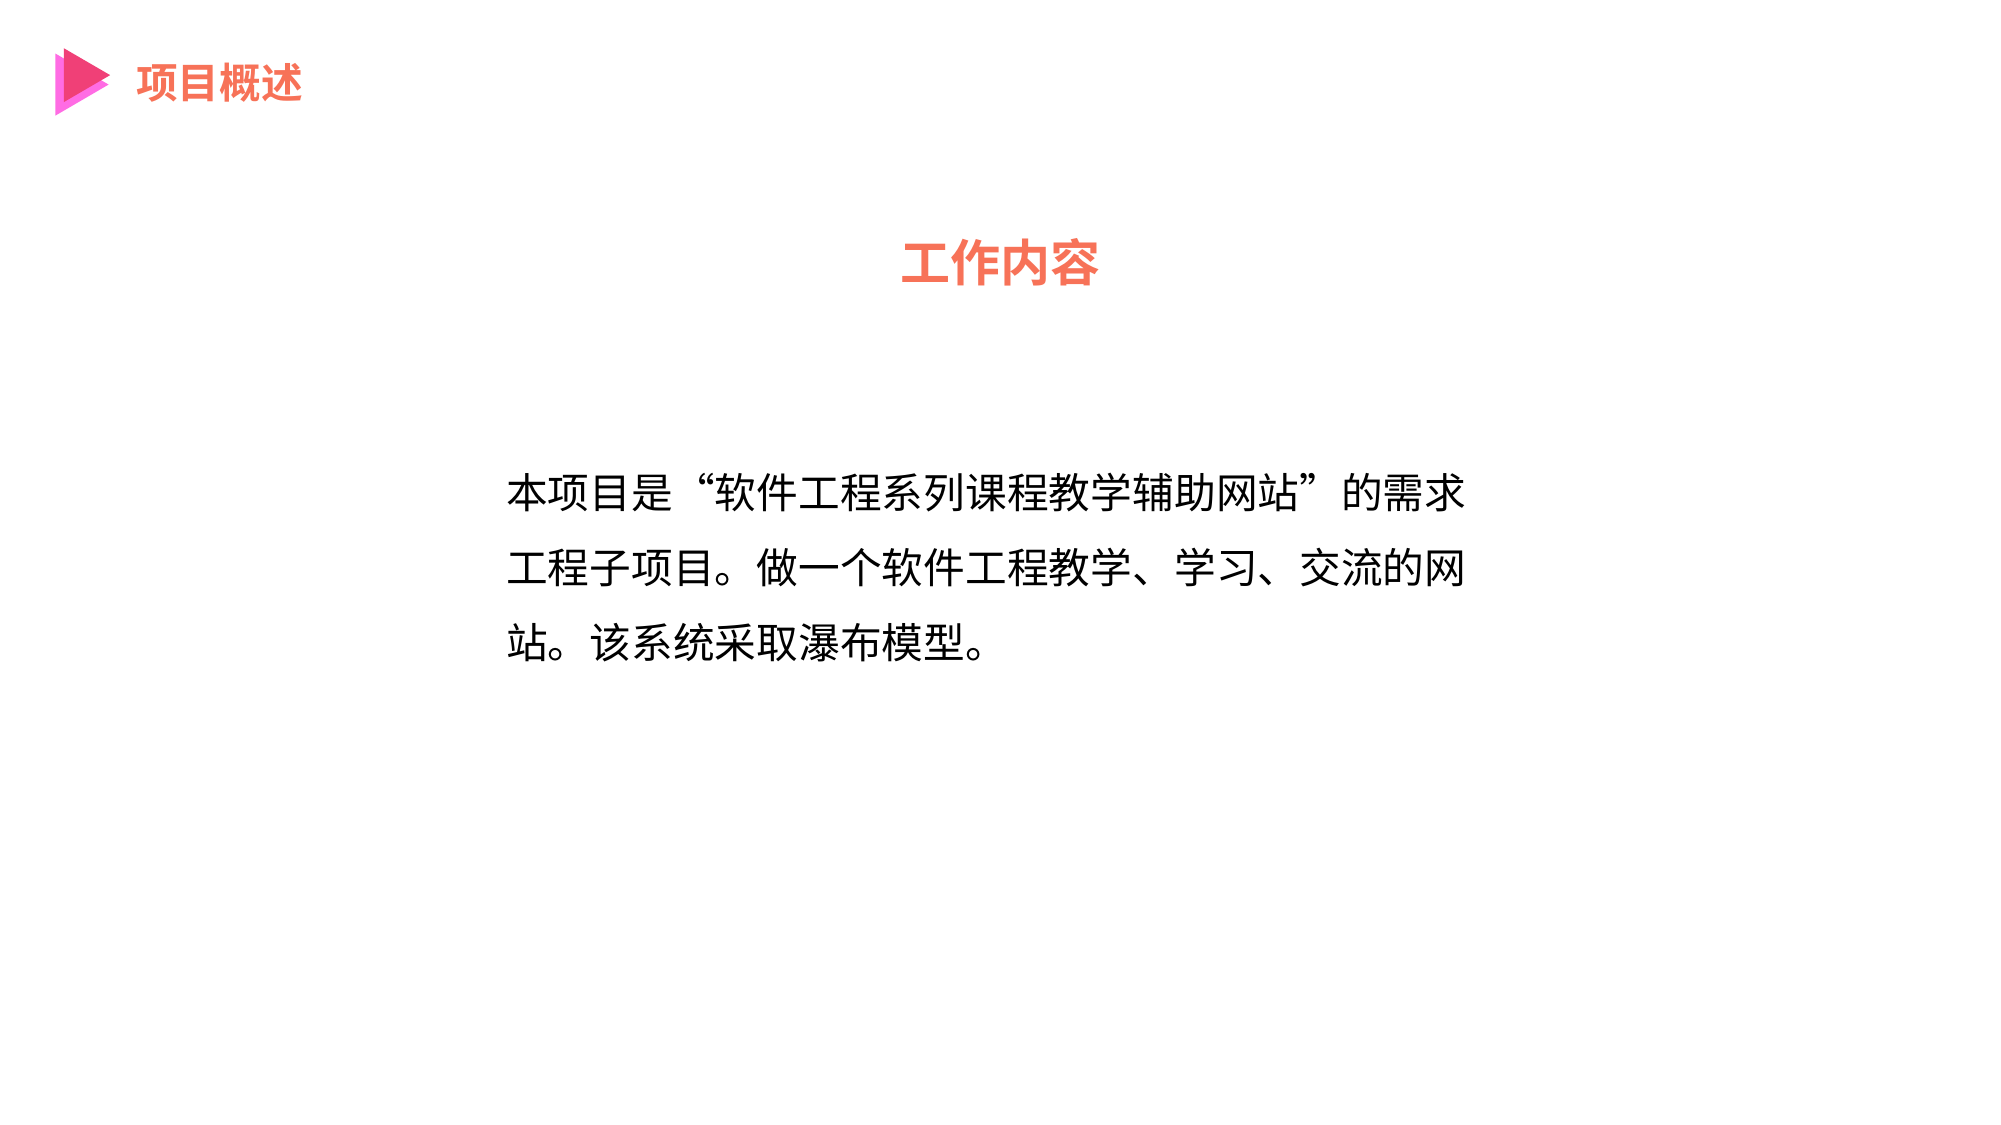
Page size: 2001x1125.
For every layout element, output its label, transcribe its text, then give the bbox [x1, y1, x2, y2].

text_box 项目概述 [121, 48, 455, 114]
text_box 本项目是“软件工程系列课程教学辅助网站”的需求工程子项目。做一个软件工程教学、学习、交流的网站。该系统采取瀑布模型。 [491, 434, 1509, 675]
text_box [55, 48, 111, 116]
text_box 工作内容 [709, 223, 1291, 299]
